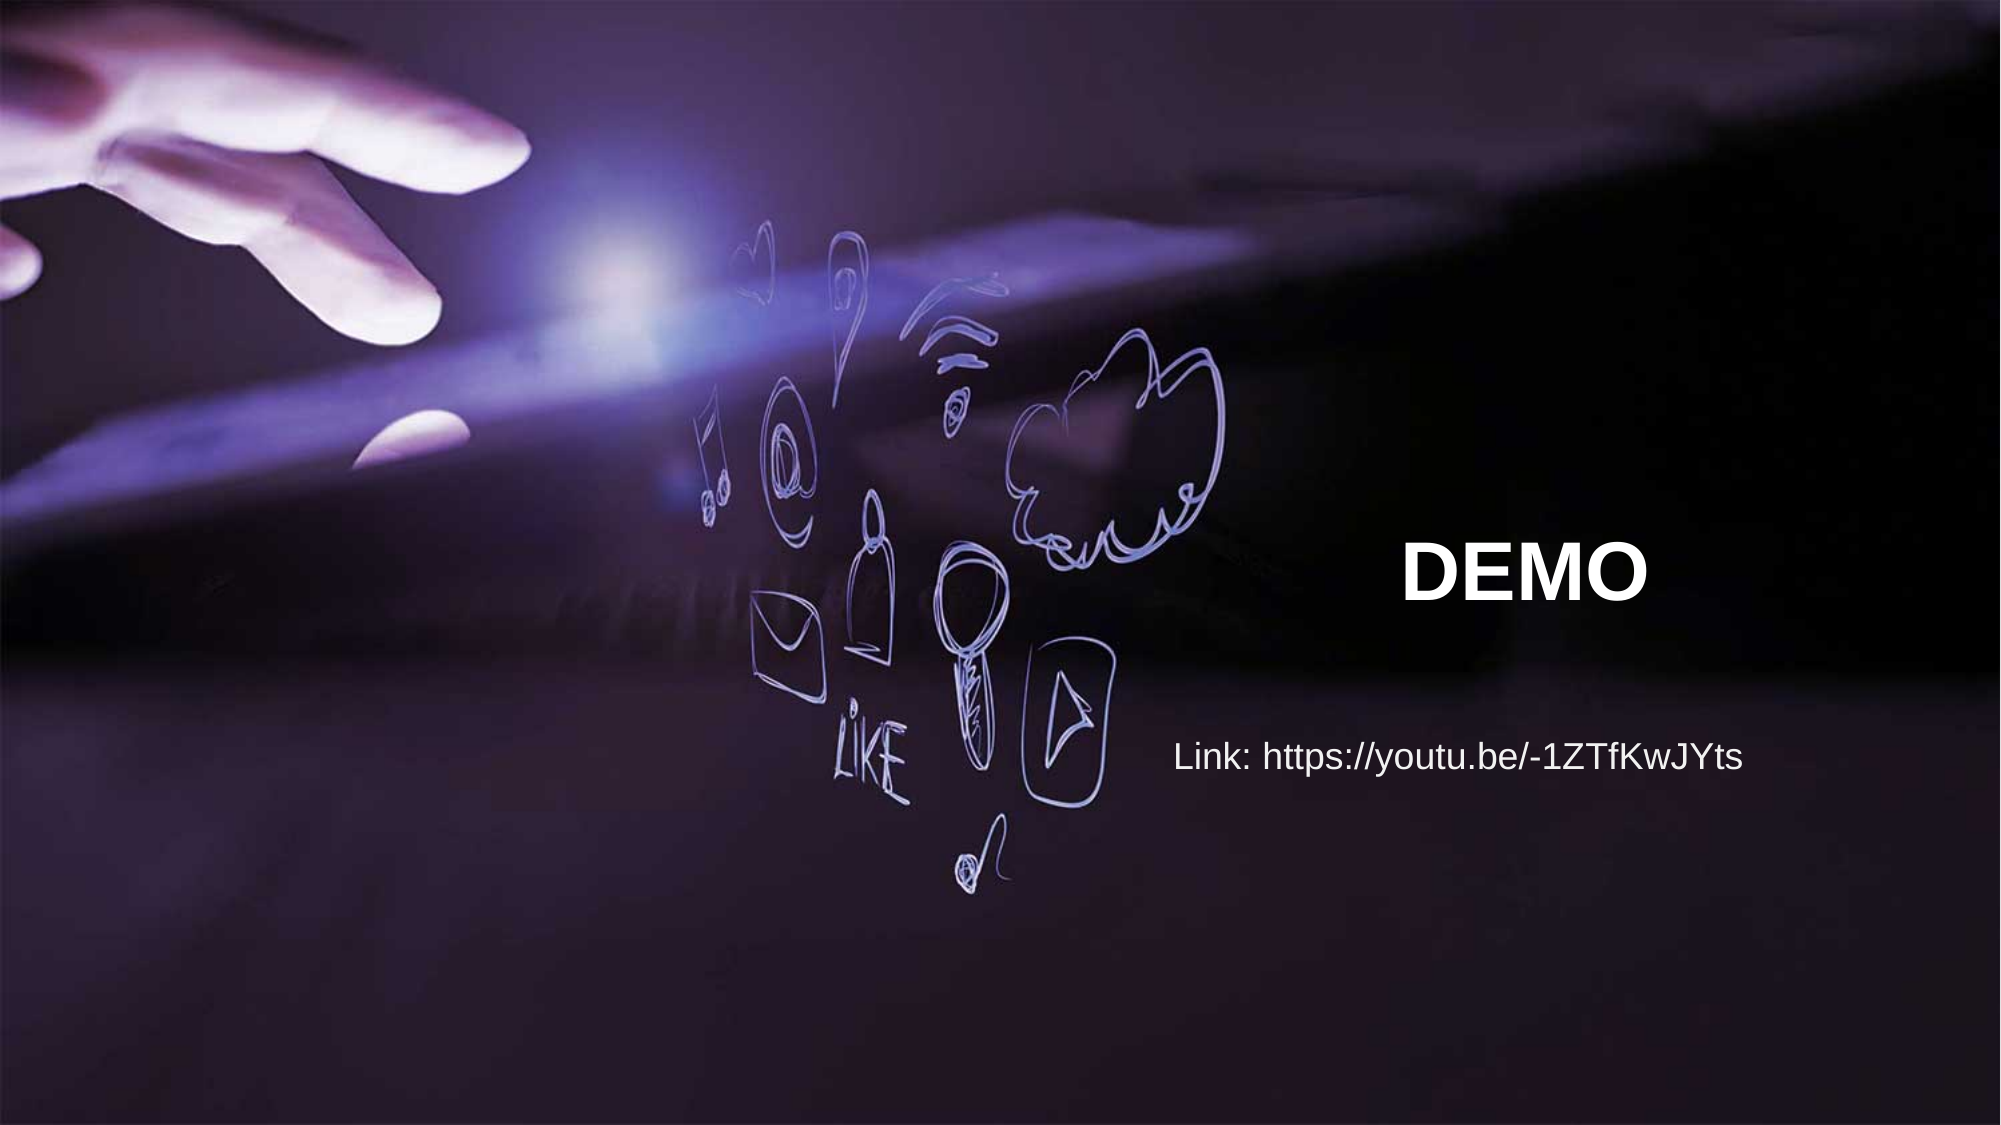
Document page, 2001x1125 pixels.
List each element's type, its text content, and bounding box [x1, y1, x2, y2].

text_box Link: https://youtu.be/-1ZTfKwJYts [1158, 724, 1909, 785]
text_box DEMO [1385, 430, 2000, 695]
picture [0, 0, 2001, 1125]
